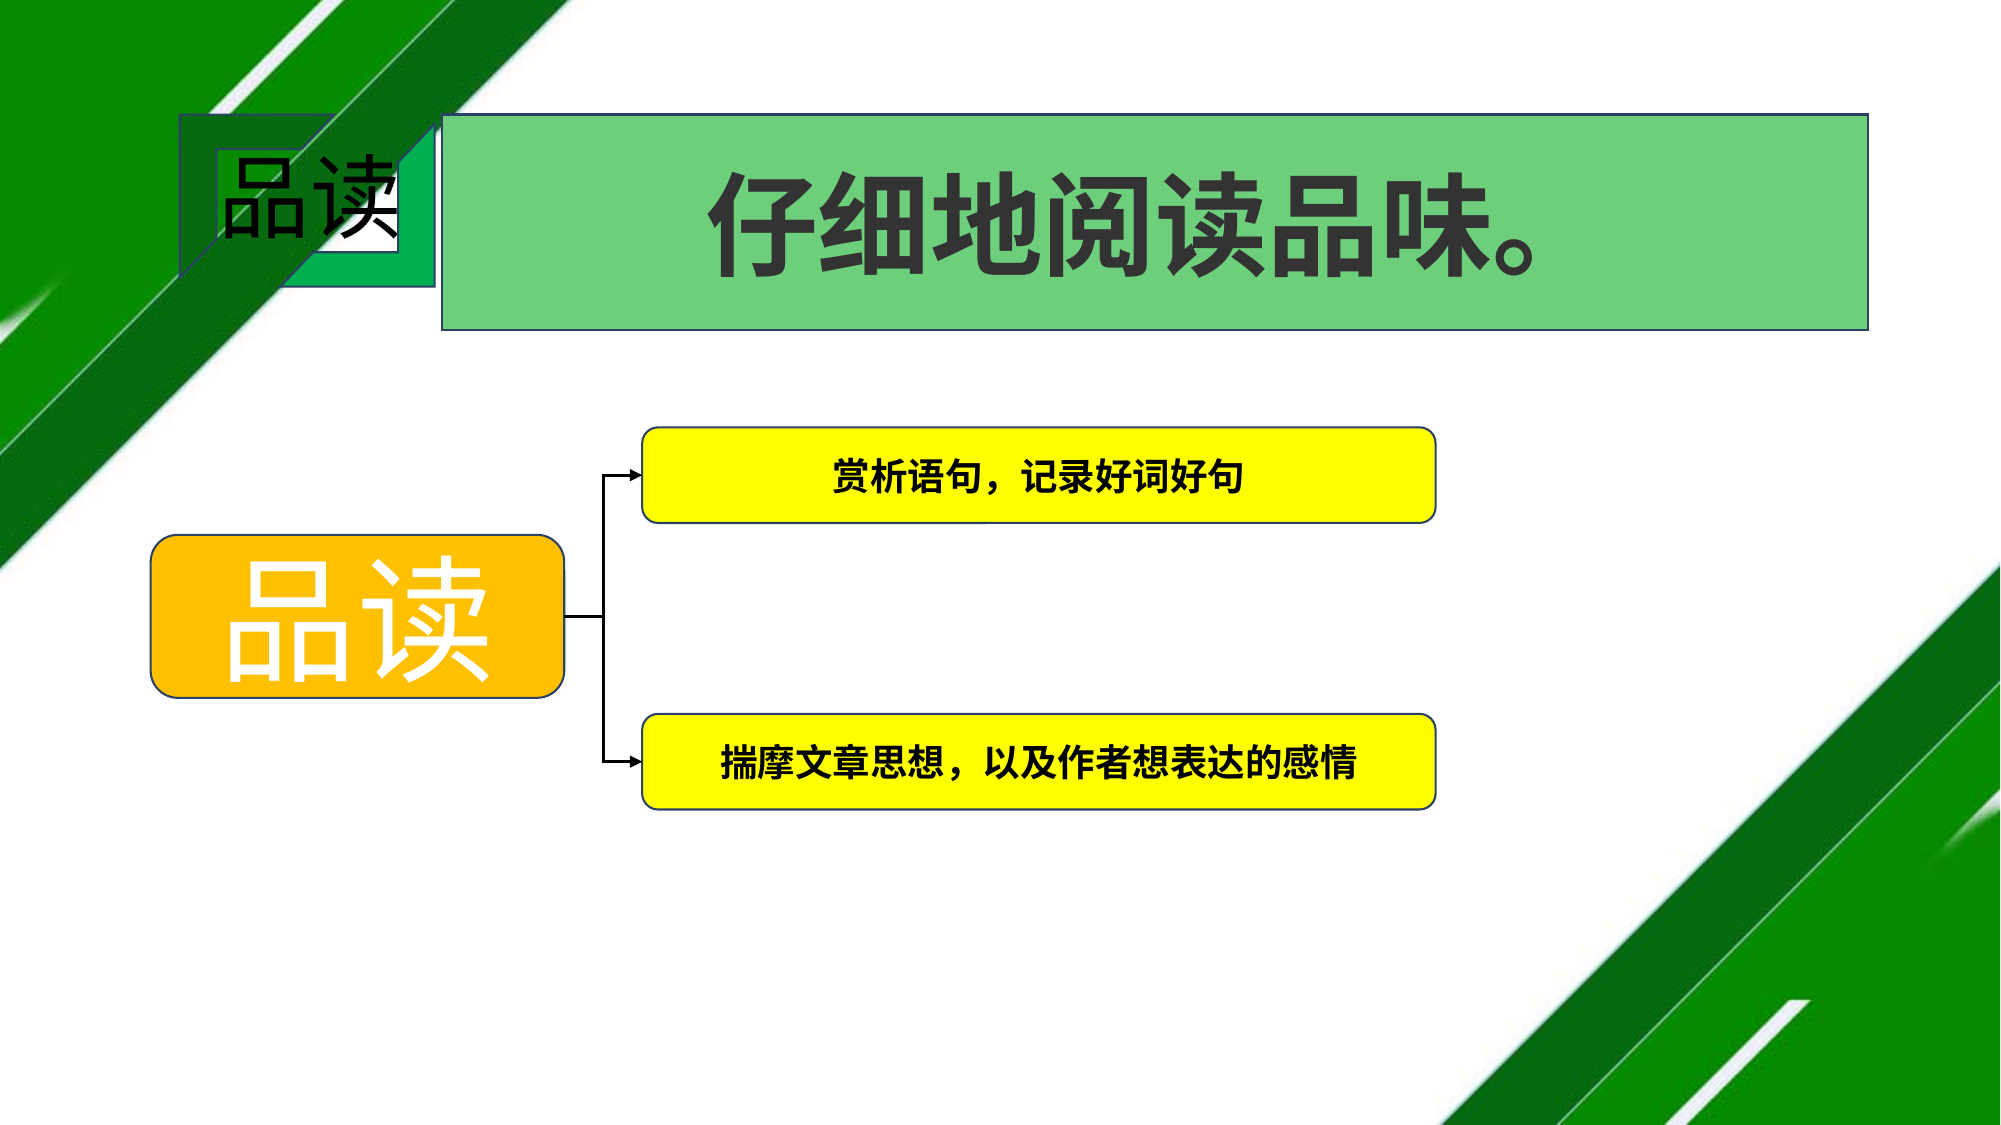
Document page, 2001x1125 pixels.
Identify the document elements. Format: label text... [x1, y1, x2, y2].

text_box [277, 121, 436, 288]
text_box 仔细地阅读品味。 [441, 113, 1869, 331]
text_box 赏析语句，记录好词好句 [641, 426, 1437, 525]
text_box [178, 113, 337, 281]
text_box 揣摩文章思想，以及作者想表达的感情 [641, 712, 1437, 811]
text_box 品读 [149, 533, 564, 699]
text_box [564, 475, 643, 616]
text_box 品读 [204, 132, 418, 258]
picture [0, 0, 2001, 1125]
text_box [564, 616, 643, 762]
